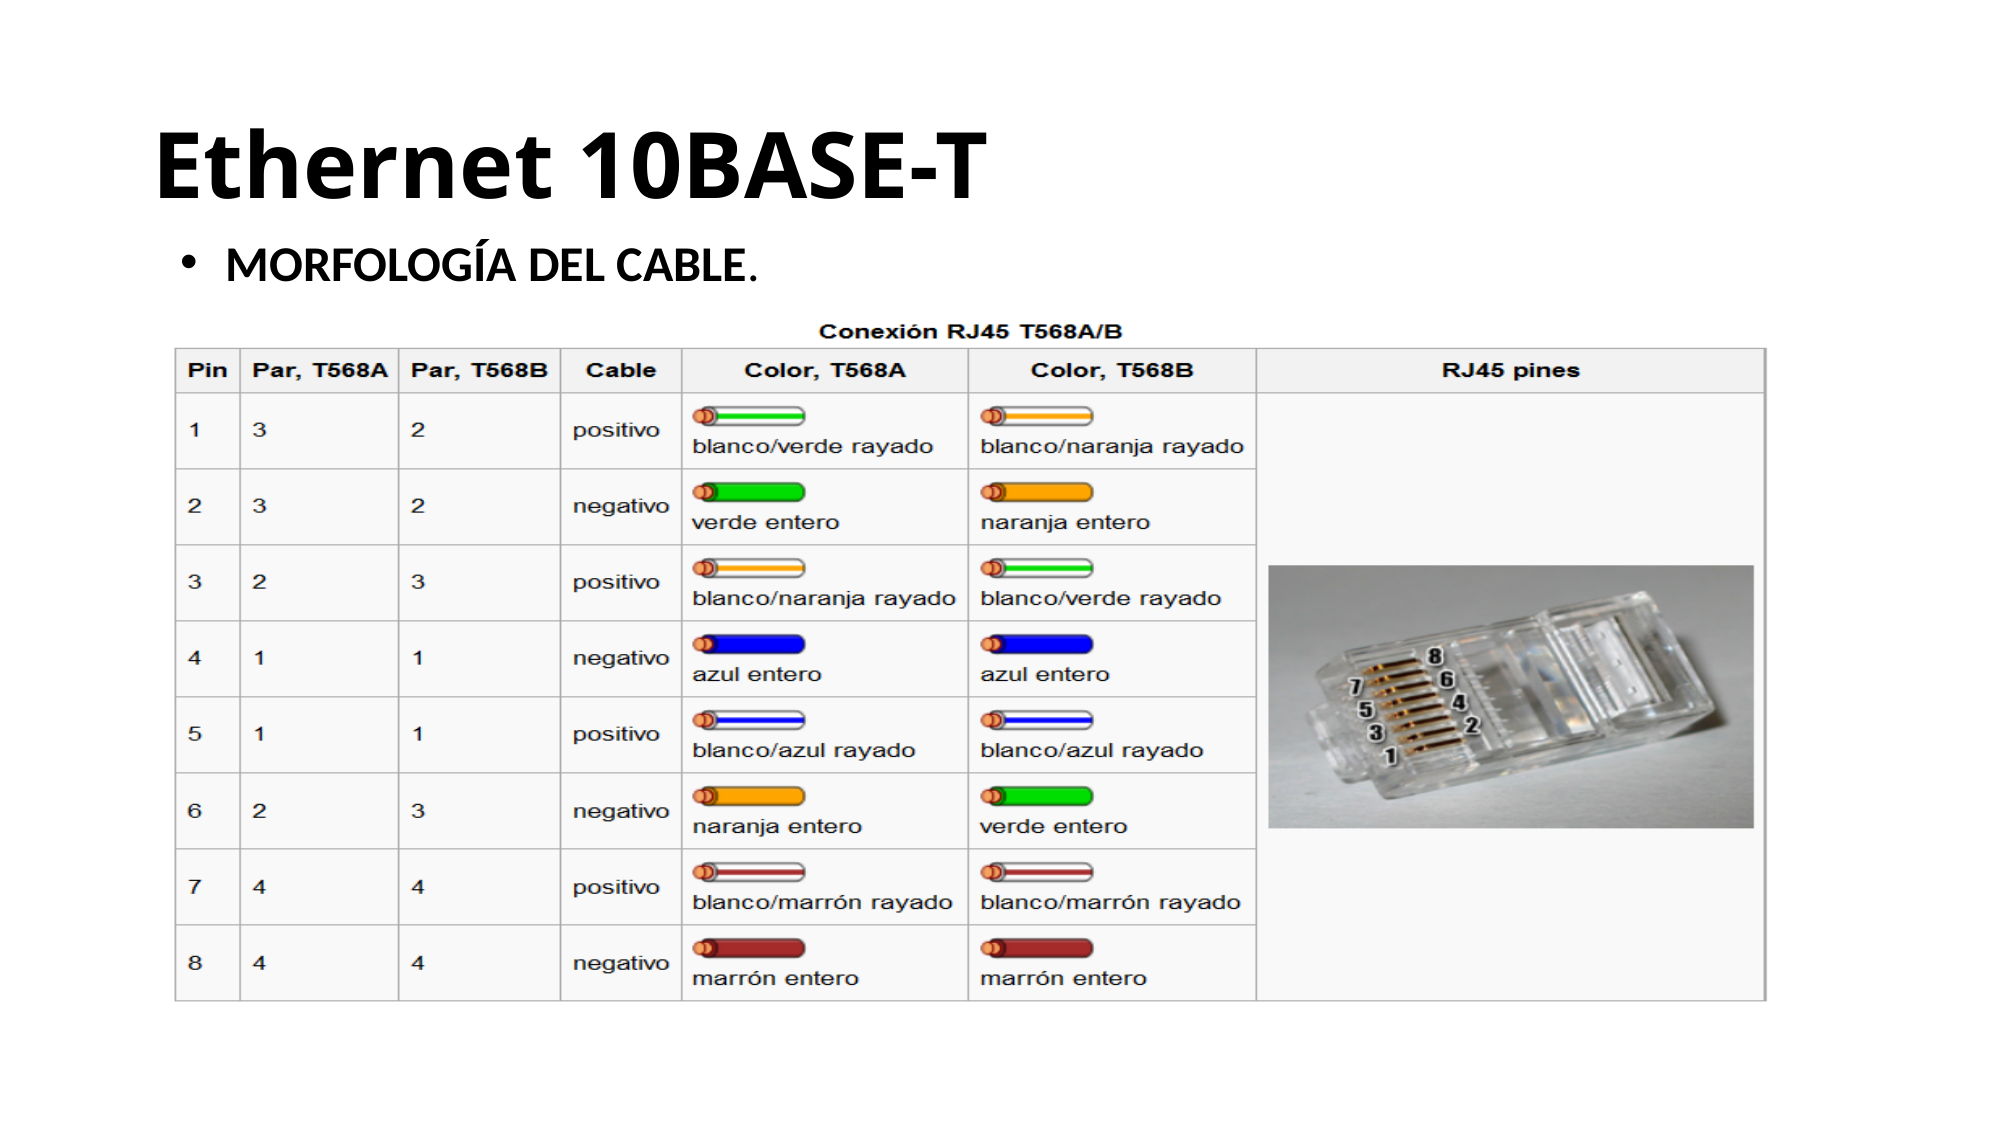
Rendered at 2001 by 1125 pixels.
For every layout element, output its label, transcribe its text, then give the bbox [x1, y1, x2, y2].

text_box MORFOLOGÍA DEL CABLE. [165, 223, 1853, 300]
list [170, 314, 1772, 1005]
title Ethernet 10BASE-T [137, 59, 1863, 278]
